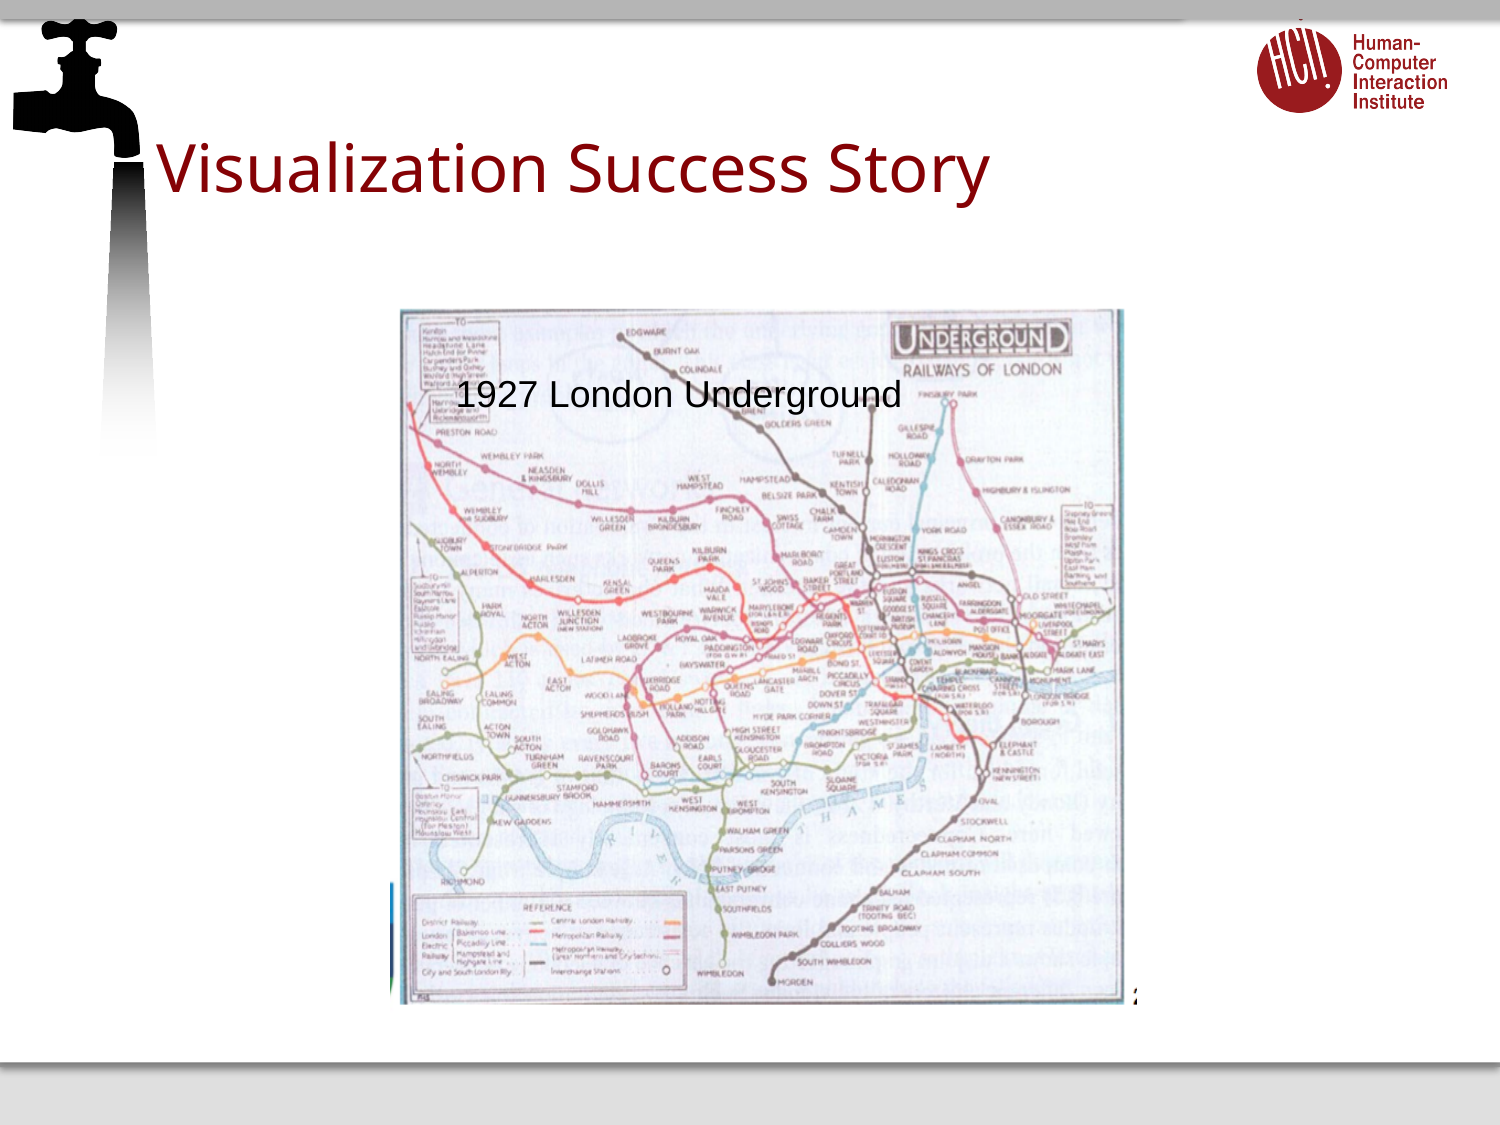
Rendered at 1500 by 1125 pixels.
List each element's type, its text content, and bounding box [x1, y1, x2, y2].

picture [1257, 20, 1447, 113]
title Visualization Success Story [156, 50, 1187, 214]
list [184, 302, 1342, 1022]
picture [13, 20, 140, 158]
